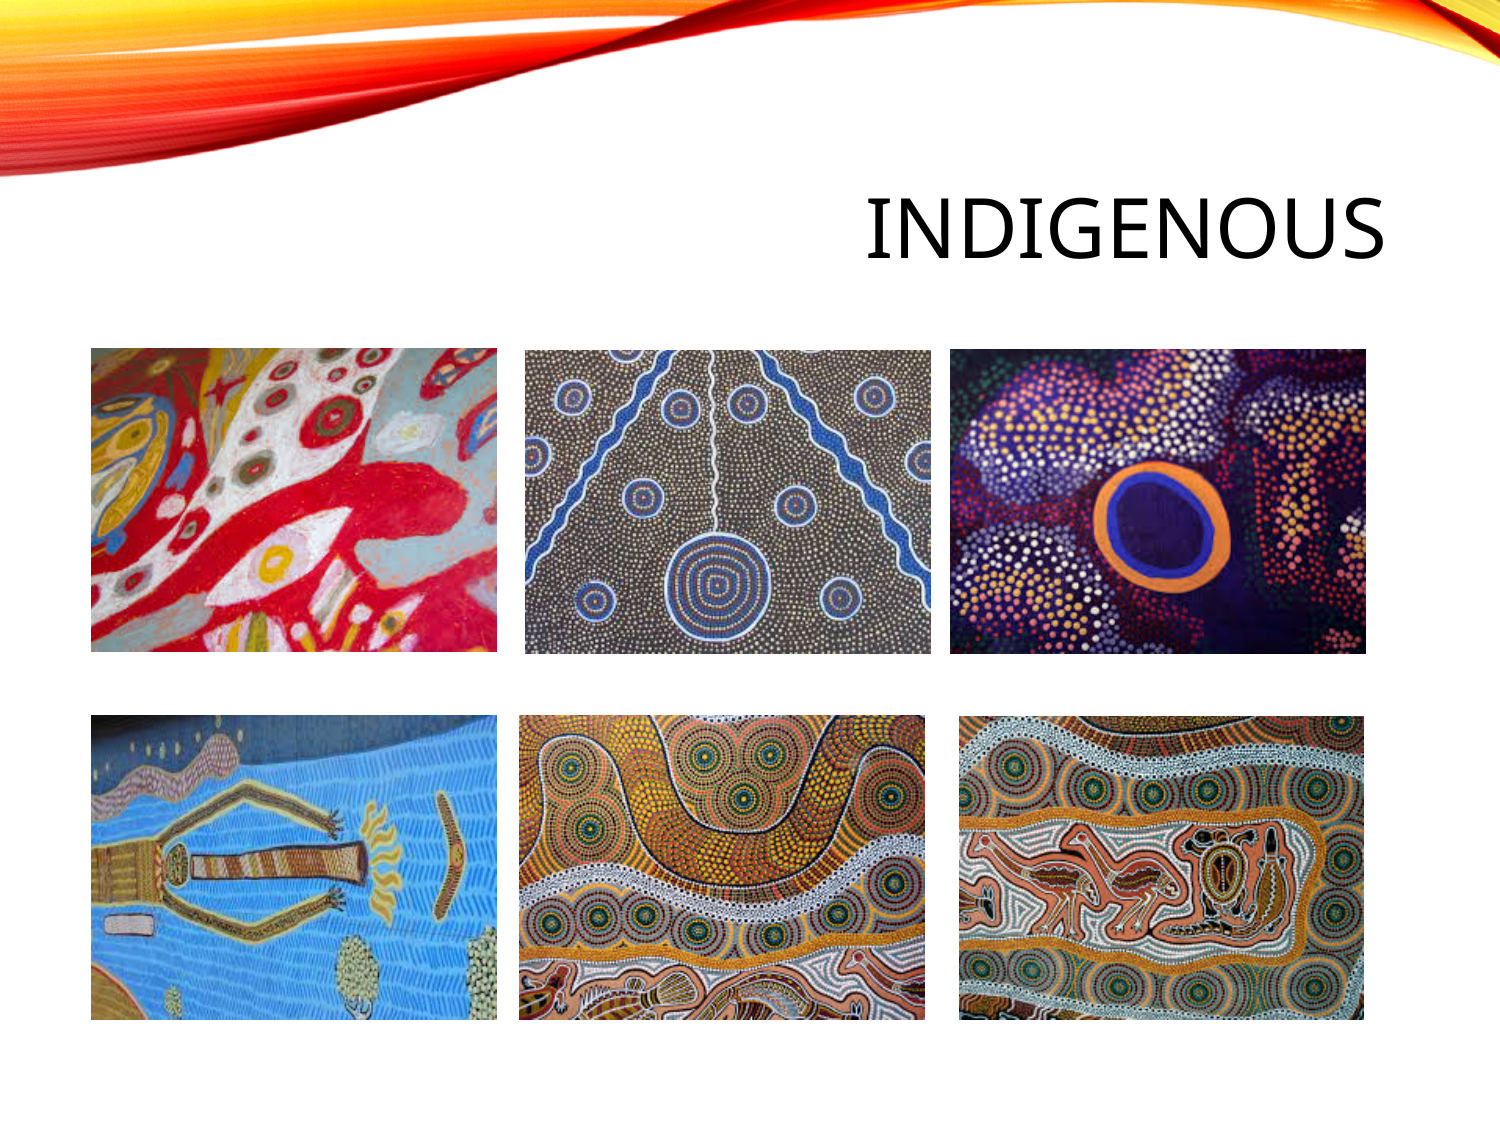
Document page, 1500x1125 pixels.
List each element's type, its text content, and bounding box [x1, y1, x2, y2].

title Indigenous [356, 125, 1403, 338]
picture [91, 715, 497, 1020]
picture [91, 348, 497, 653]
picture [958, 716, 1365, 1020]
picture [525, 350, 931, 654]
picture [0, 0, 1500, 178]
picture [950, 349, 1366, 654]
picture [519, 715, 925, 1020]
